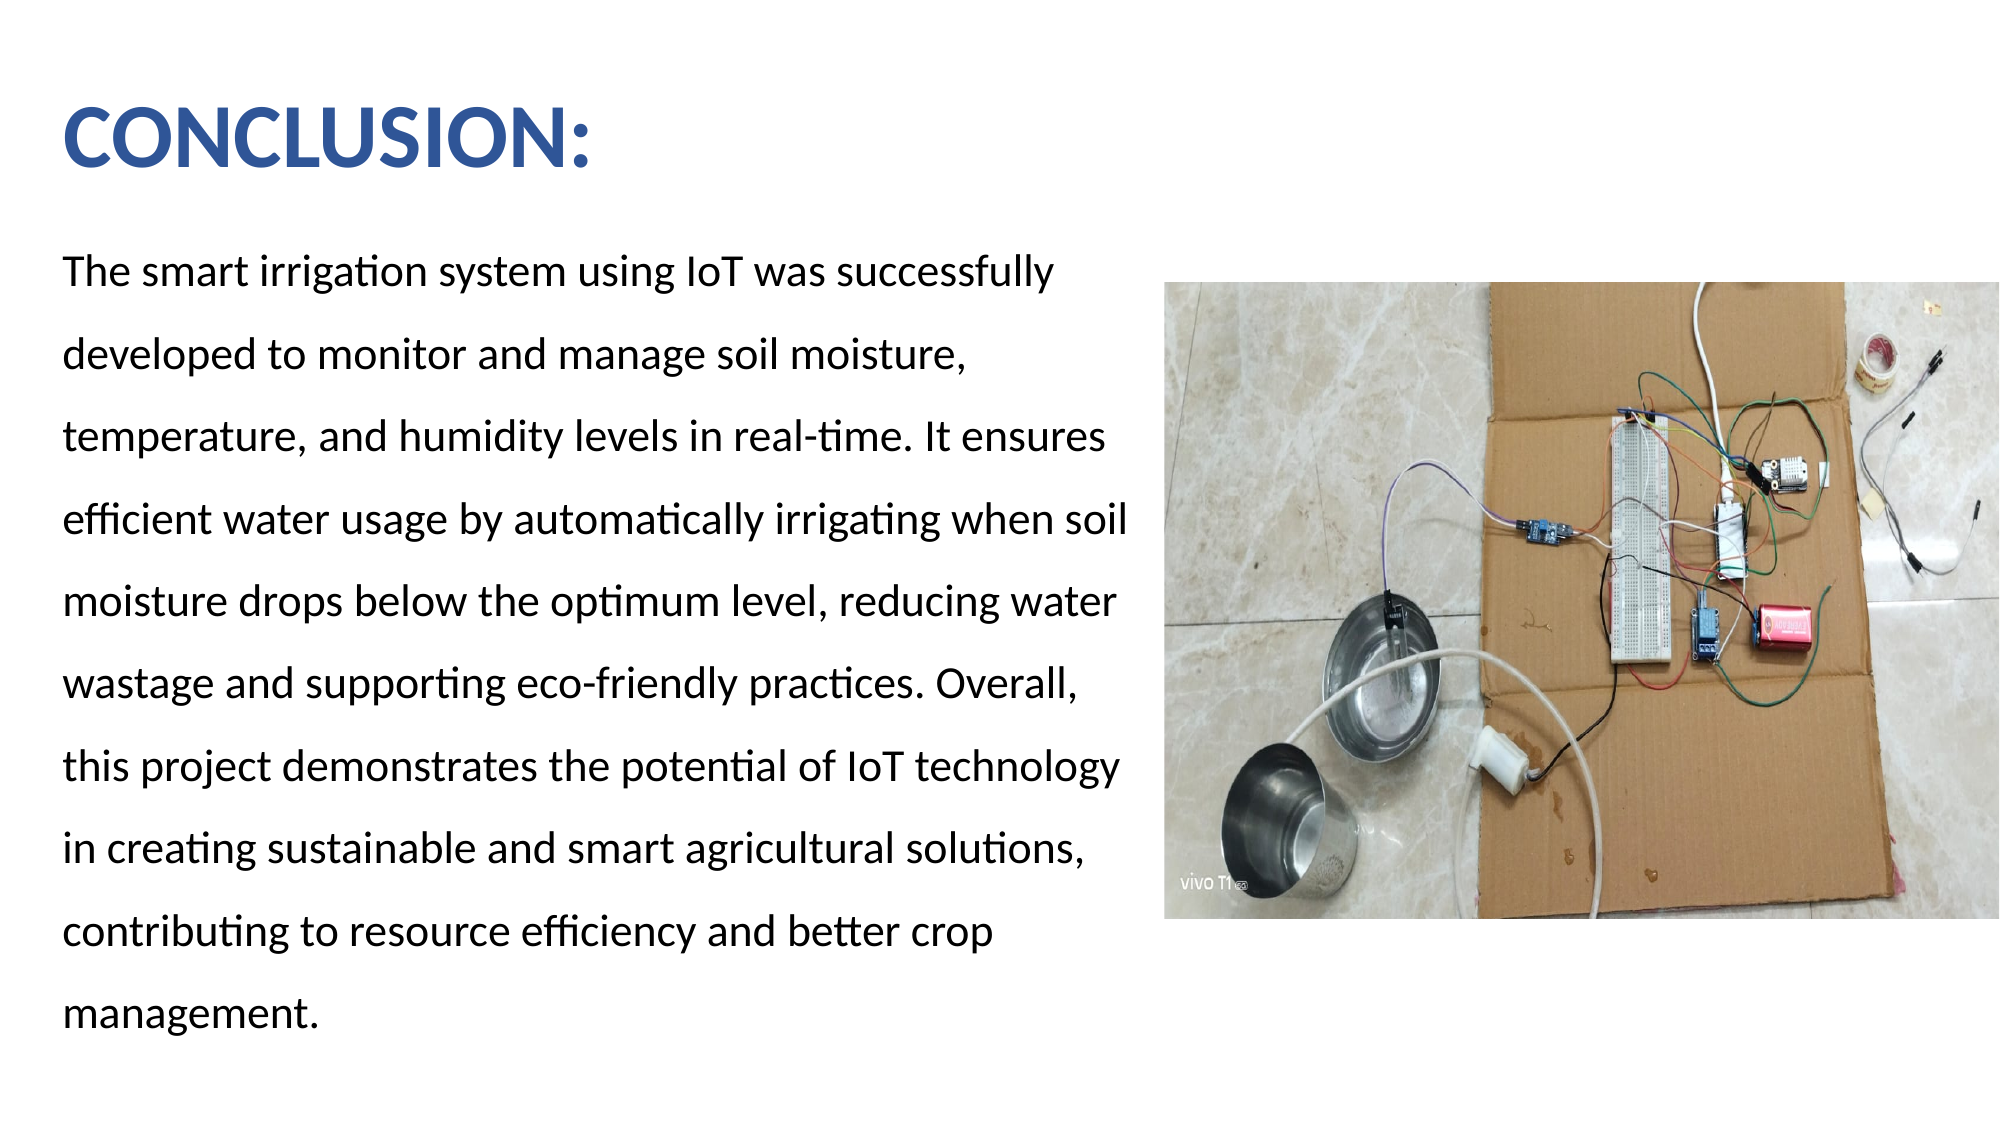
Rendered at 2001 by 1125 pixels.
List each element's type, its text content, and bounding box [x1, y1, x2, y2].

title CONCLUSION: [31, 75, 627, 196]
picture [1164, 281, 2000, 920]
subtitle The smart irrigation system using IoT was successfully developed to monitor and manage soil moisture, temperature, and humidity levels in real-time. It ensures efficient water usage by automatically irrigating when soil moisture drops below the optimum level, reducing water wastage and supporting eco-friendly practices. Overall, this project demonstrates the potential of IoT technology in creating sustainable and smart agricultural solutions, contributing to resource efficiency and better crop management. [54, 205, 1164, 1083]
